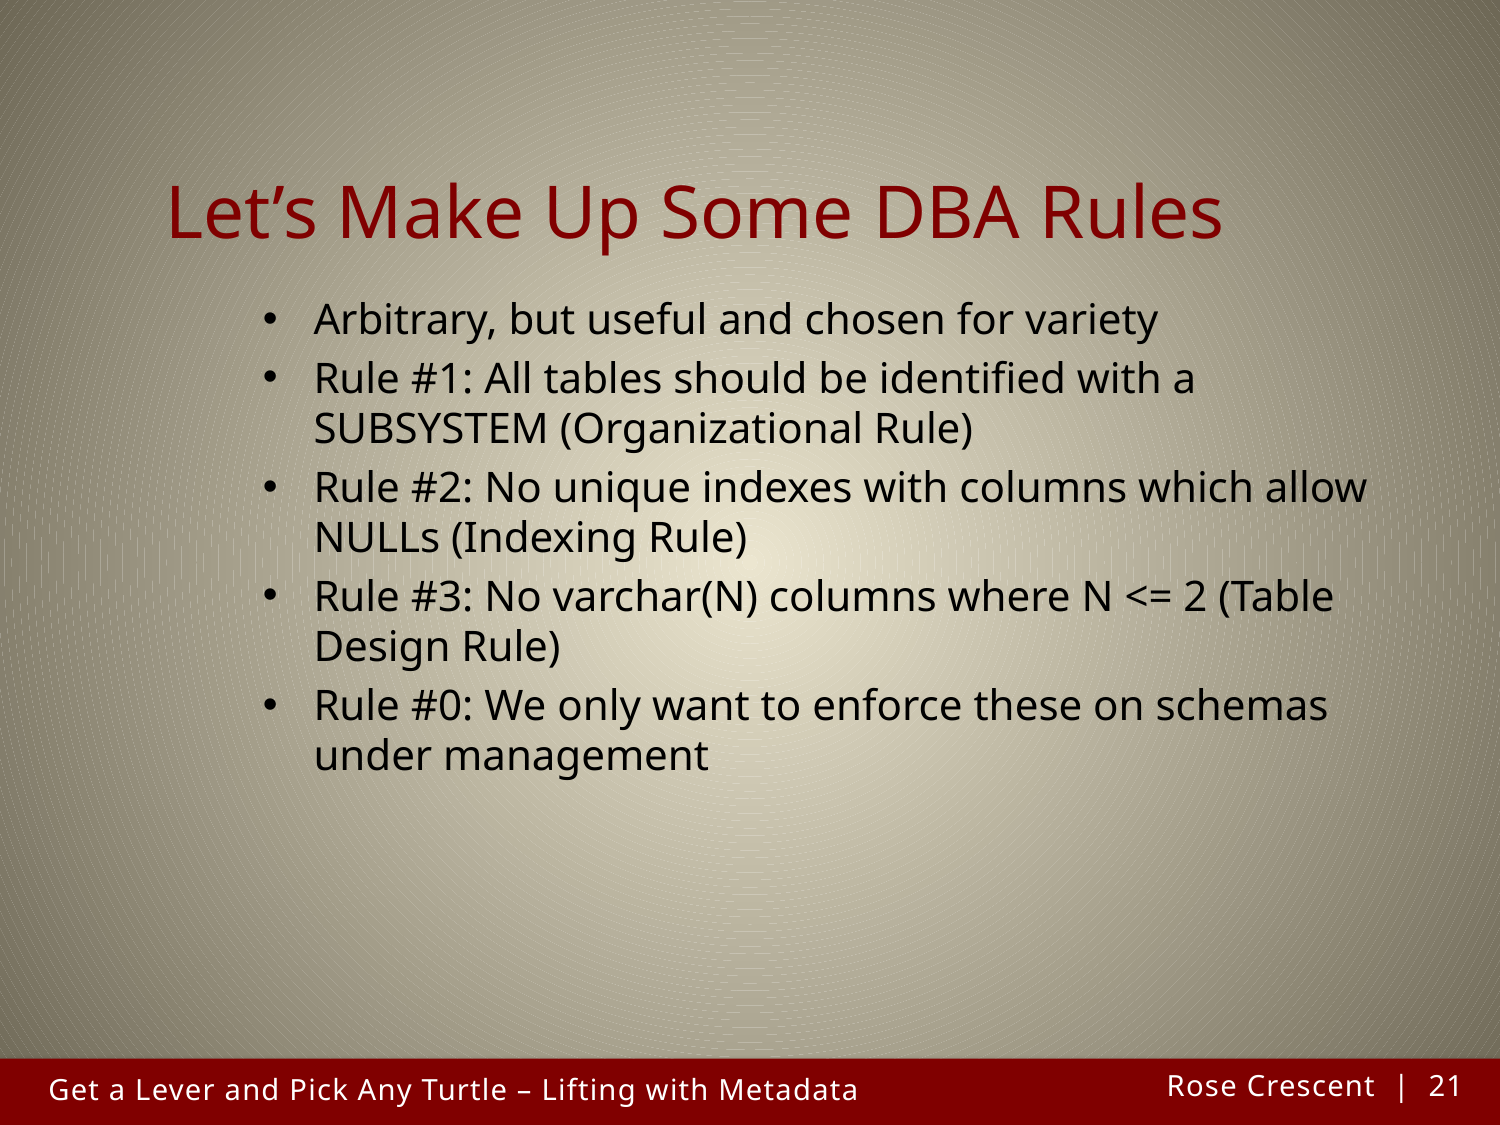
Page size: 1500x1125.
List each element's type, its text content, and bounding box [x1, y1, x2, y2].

title Let’s Make Up Some DBA Rules [150, 115, 1500, 303]
list Arbitrary, but useful and chosen for variety Rule #1: All tables should be identified with a SUBSYSTEM (Organizational Rule) Rule #2: No unique indexes with columns which allow NULLs (Indexing Rule) Rule #3: No varchar(N) columns where N <= 2 (Table Design Rule) Rule #0: We only want to enforce these on schemas under management [247, 303, 1432, 793]
